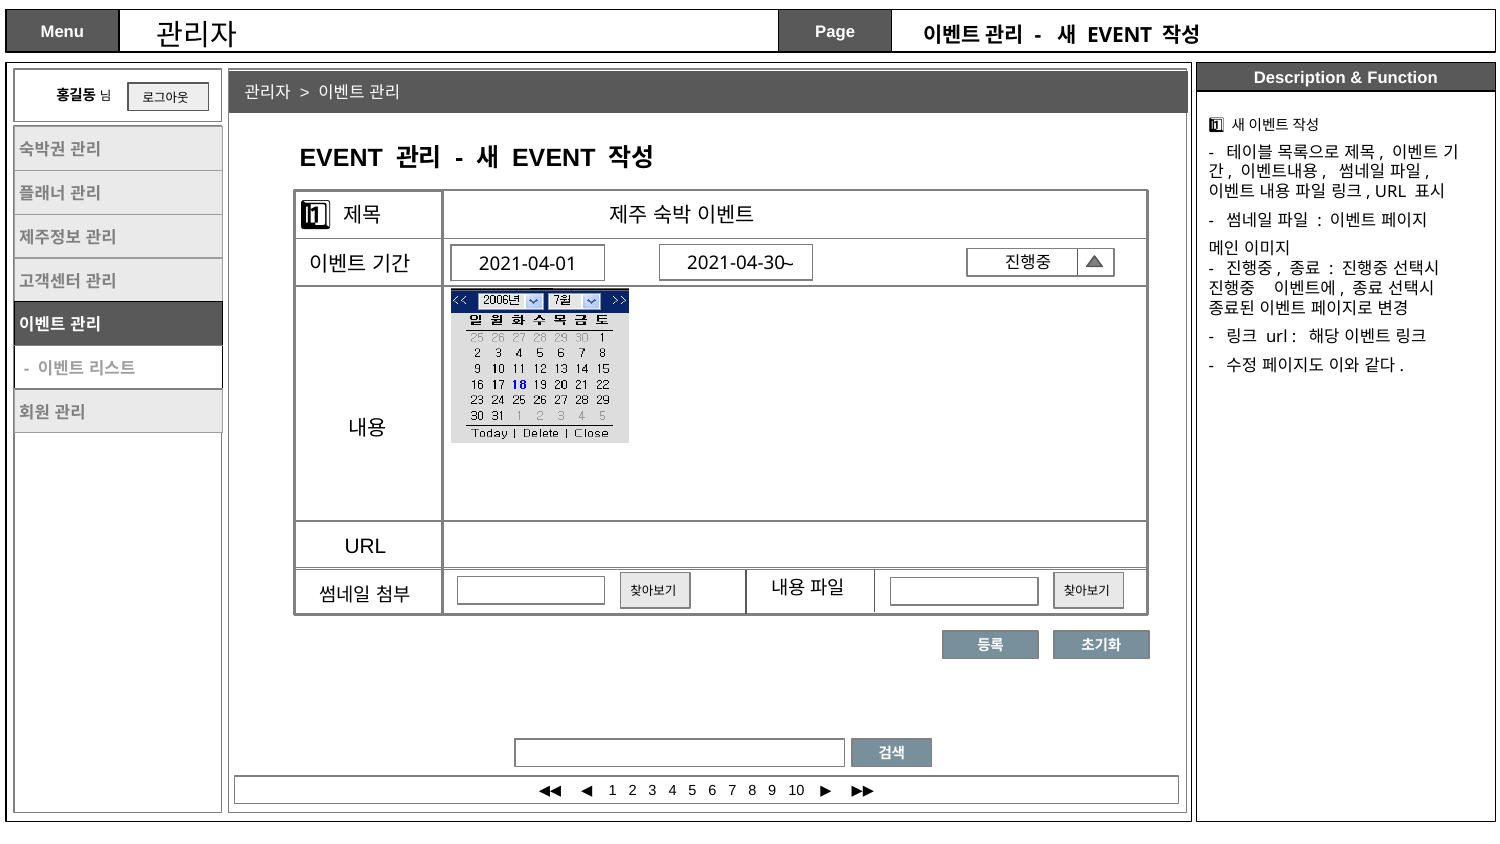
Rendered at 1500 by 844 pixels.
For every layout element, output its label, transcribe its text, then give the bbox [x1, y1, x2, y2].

text_box 이벤트 관리 - 새 EVENT 작성 [908, 13, 1392, 79]
table_cell - 이벤트 리스트 [15, 346, 222, 388]
text_box 내용 파일 [756, 564, 881, 610]
text_box ◀◀ ◀ 1 2 3 4 5 6 7 8 9 10 ▶ ▶▶ [234, 776, 1179, 804]
text_box 2021-04-30 [659, 244, 813, 280]
text_box 썸네일 첨부 [294, 190, 443, 615]
table_cell 제주정보 관리 [15, 215, 222, 257]
text_box [890, 577, 1038, 606]
text_box 홍길동 님 [13, 68, 222, 122]
text_box 관리자 > 이벤트 관리 [229, 71, 1188, 113]
text_box [443, 570, 745, 615]
text_box 이벤트 기간 ~ [443, 238, 1147, 286]
text_box URL [295, 520, 1148, 570]
text_box 관리자 [141, 1, 750, 67]
table_cell 플래너 관리 [15, 171, 222, 214]
text_box 제목 제주 숙박 이벤트 [443, 190, 1148, 239]
table_cell 고객센터 관리 [15, 259, 222, 301]
text_box 검색 [851, 738, 932, 767]
table_header 숙박권 관리 [15, 127, 222, 170]
text_box [876, 570, 1148, 615]
text_box [228, 68, 1187, 813]
text_box 진행중 [967, 248, 1115, 277]
text_box 1️⃣ 새 이벤트 작성 - 테이블 목록으로 제목, 이벤트 기간, 이벤트내용, 썸네일 파일, 이벤트 내용 파일 링크, URL 표시 - 썸네일 파일 : 이벤트 페이지 메인 이미지 - 진행중, 종료 : 진행중 선택시 진행중 이벤트에, 종료 선택시 종료된 이벤트 페이지로 변경 - 링크 url : 해당 이벤트 링크 - 수정 페이지도 이와 같다. [1193, 83, 1494, 824]
text_box 찾아보기 [620, 572, 691, 609]
text_box 초기화 [1053, 630, 1149, 659]
text_box EVENT 관리 - 새 EVENT 작성 [284, 126, 1012, 186]
picture [450, 288, 629, 443]
text_box 로그아웃 [127, 83, 209, 111]
table_cell 회원 관리 [15, 390, 222, 432]
text_box [13, 433, 222, 813]
text_box [515, 738, 845, 767]
text_box [747, 570, 873, 615]
text_box 찾아보기 [1053, 572, 1124, 609]
text_box 1️⃣ [284, 181, 355, 247]
text_box 내용 [443, 286, 1147, 520]
text_box [1086, 256, 1103, 267]
text_box 등록 [943, 630, 1038, 659]
table_cell 이벤트 관리 [15, 302, 222, 345]
text_box [457, 576, 605, 605]
text_box 2021-04-01 [451, 244, 605, 281]
